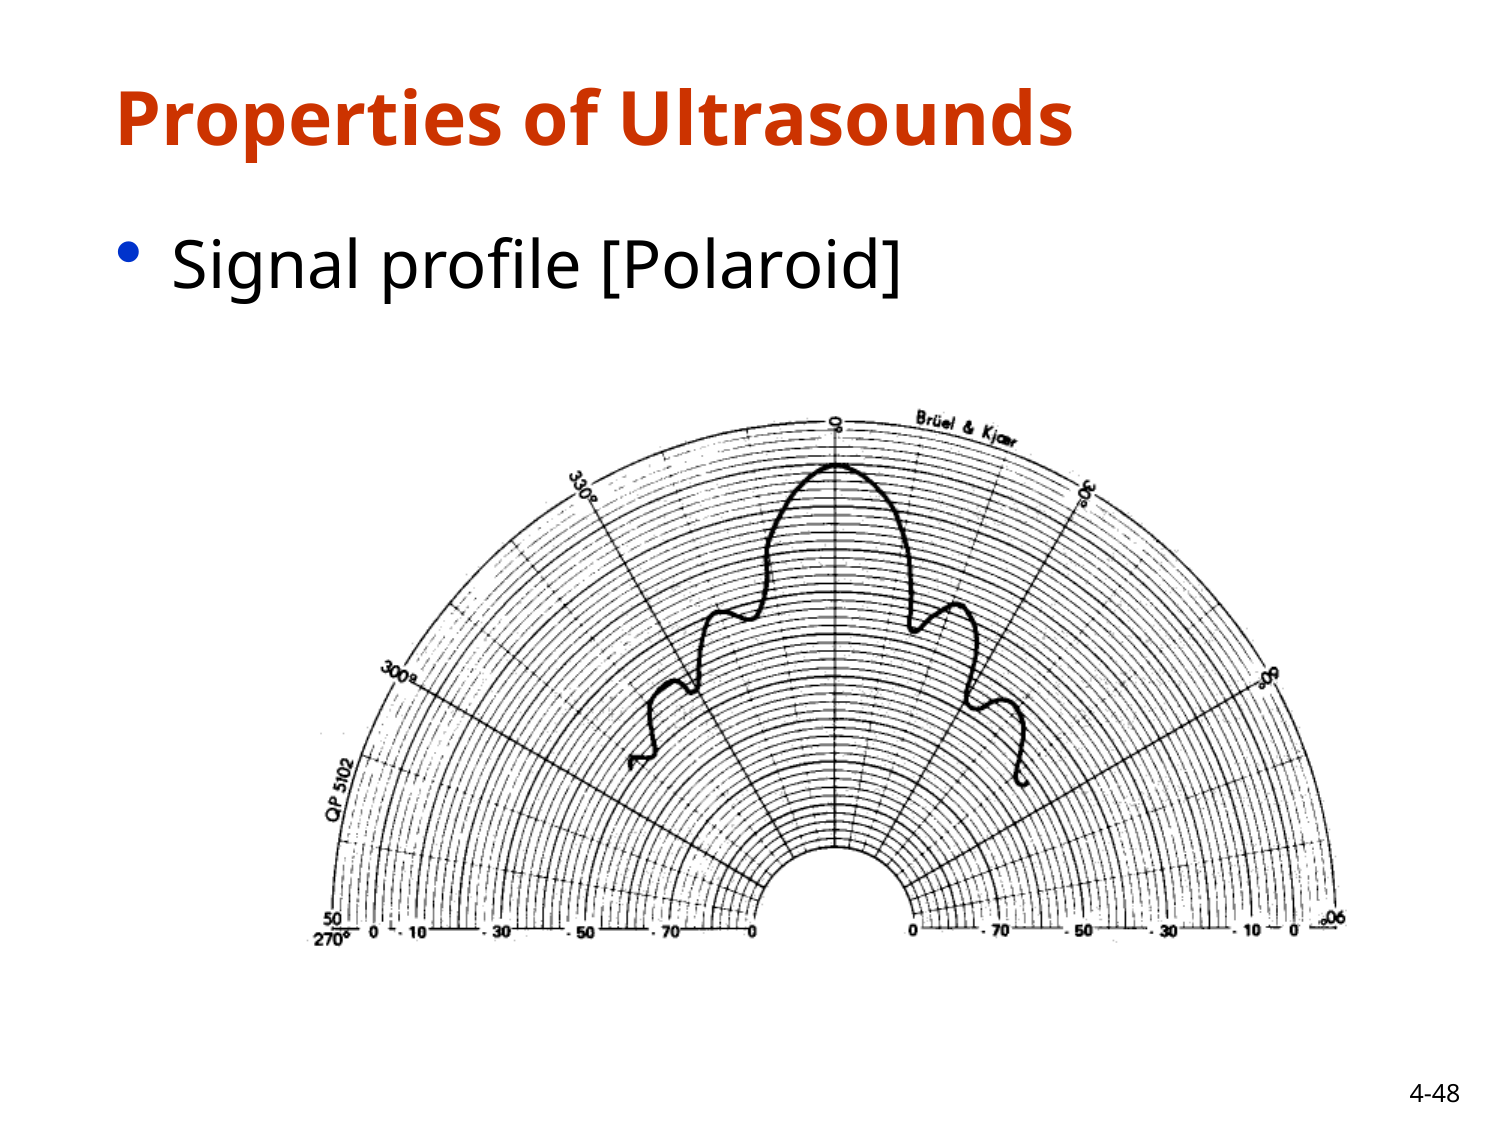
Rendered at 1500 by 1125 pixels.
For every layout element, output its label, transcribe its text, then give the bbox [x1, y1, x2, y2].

picture [282, 367, 1366, 956]
list Signal profile [Polaroid] [100, 214, 1481, 1002]
title Properties of Ultrasounds [99, 62, 1483, 168]
